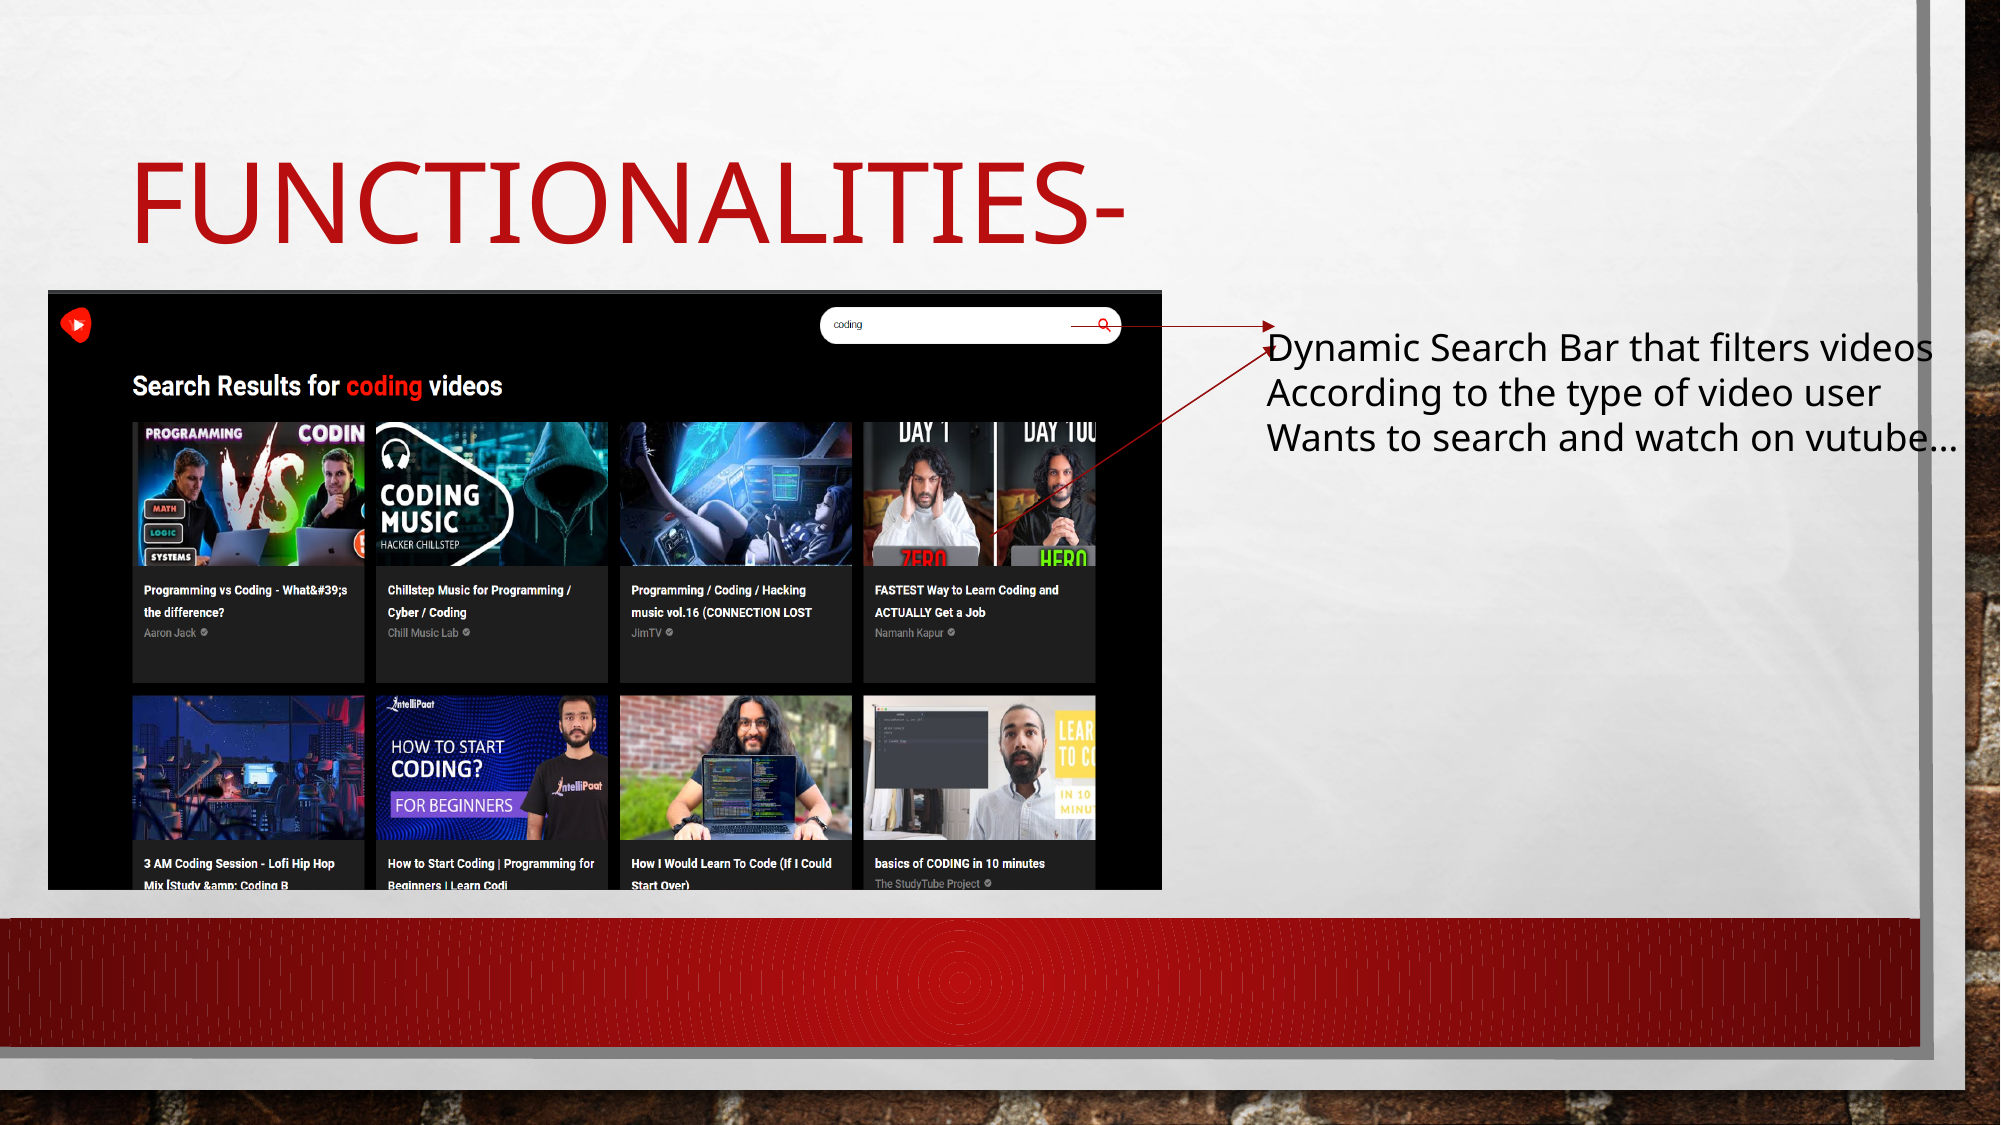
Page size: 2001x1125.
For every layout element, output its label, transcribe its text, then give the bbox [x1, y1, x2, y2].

text_box Dynamic Search Bar that filters videos According to the type of video user Wants to search and watch on vutube… [1251, 316, 1974, 466]
title FUNCTIONALITIES- [112, 112, 1818, 302]
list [47, 290, 1162, 890]
picture [0, 0, 2000, 1125]
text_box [989, 345, 1277, 537]
